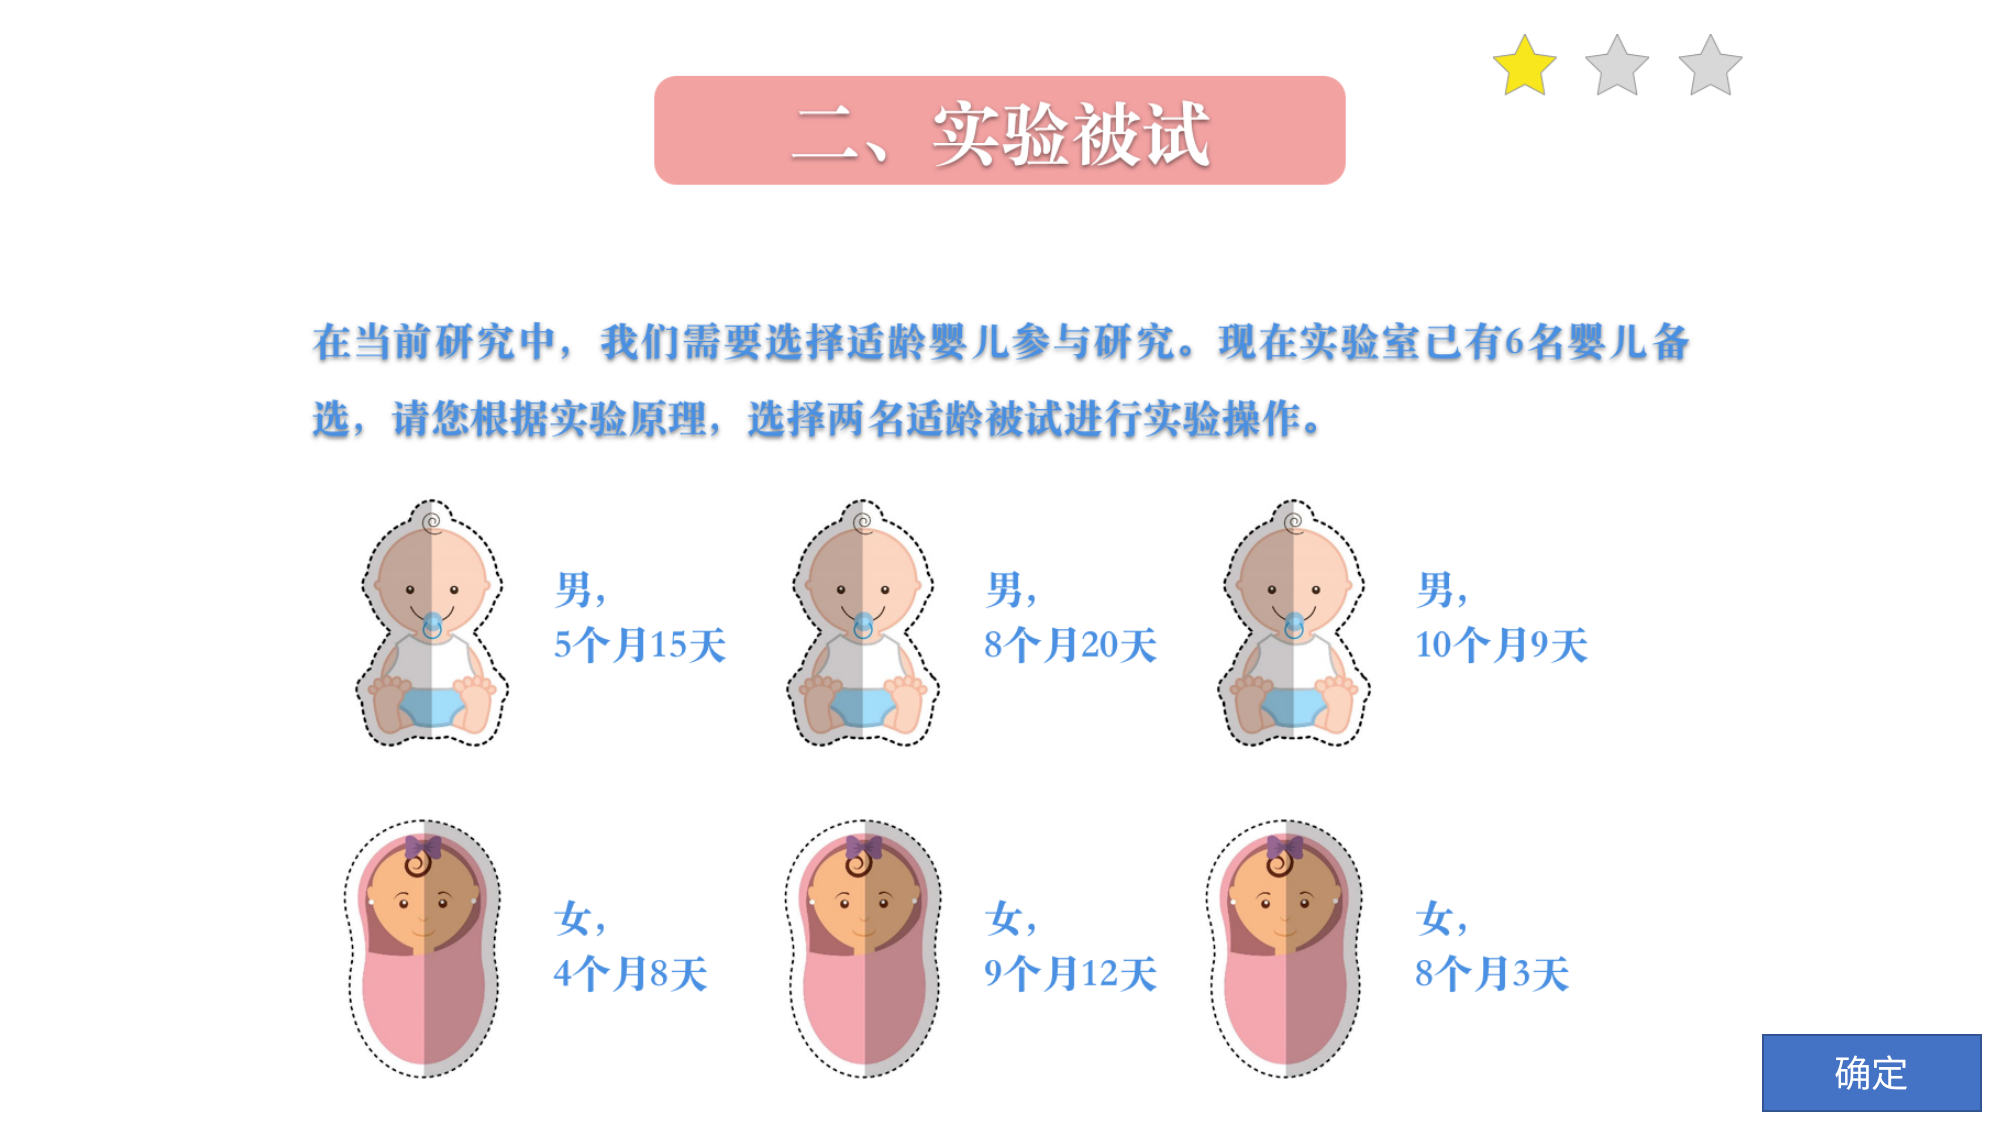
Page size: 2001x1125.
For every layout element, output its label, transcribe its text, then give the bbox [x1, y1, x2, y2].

picture [208, 0, 1791, 1125]
text_box 确定 [1791, 1034, 1982, 1112]
